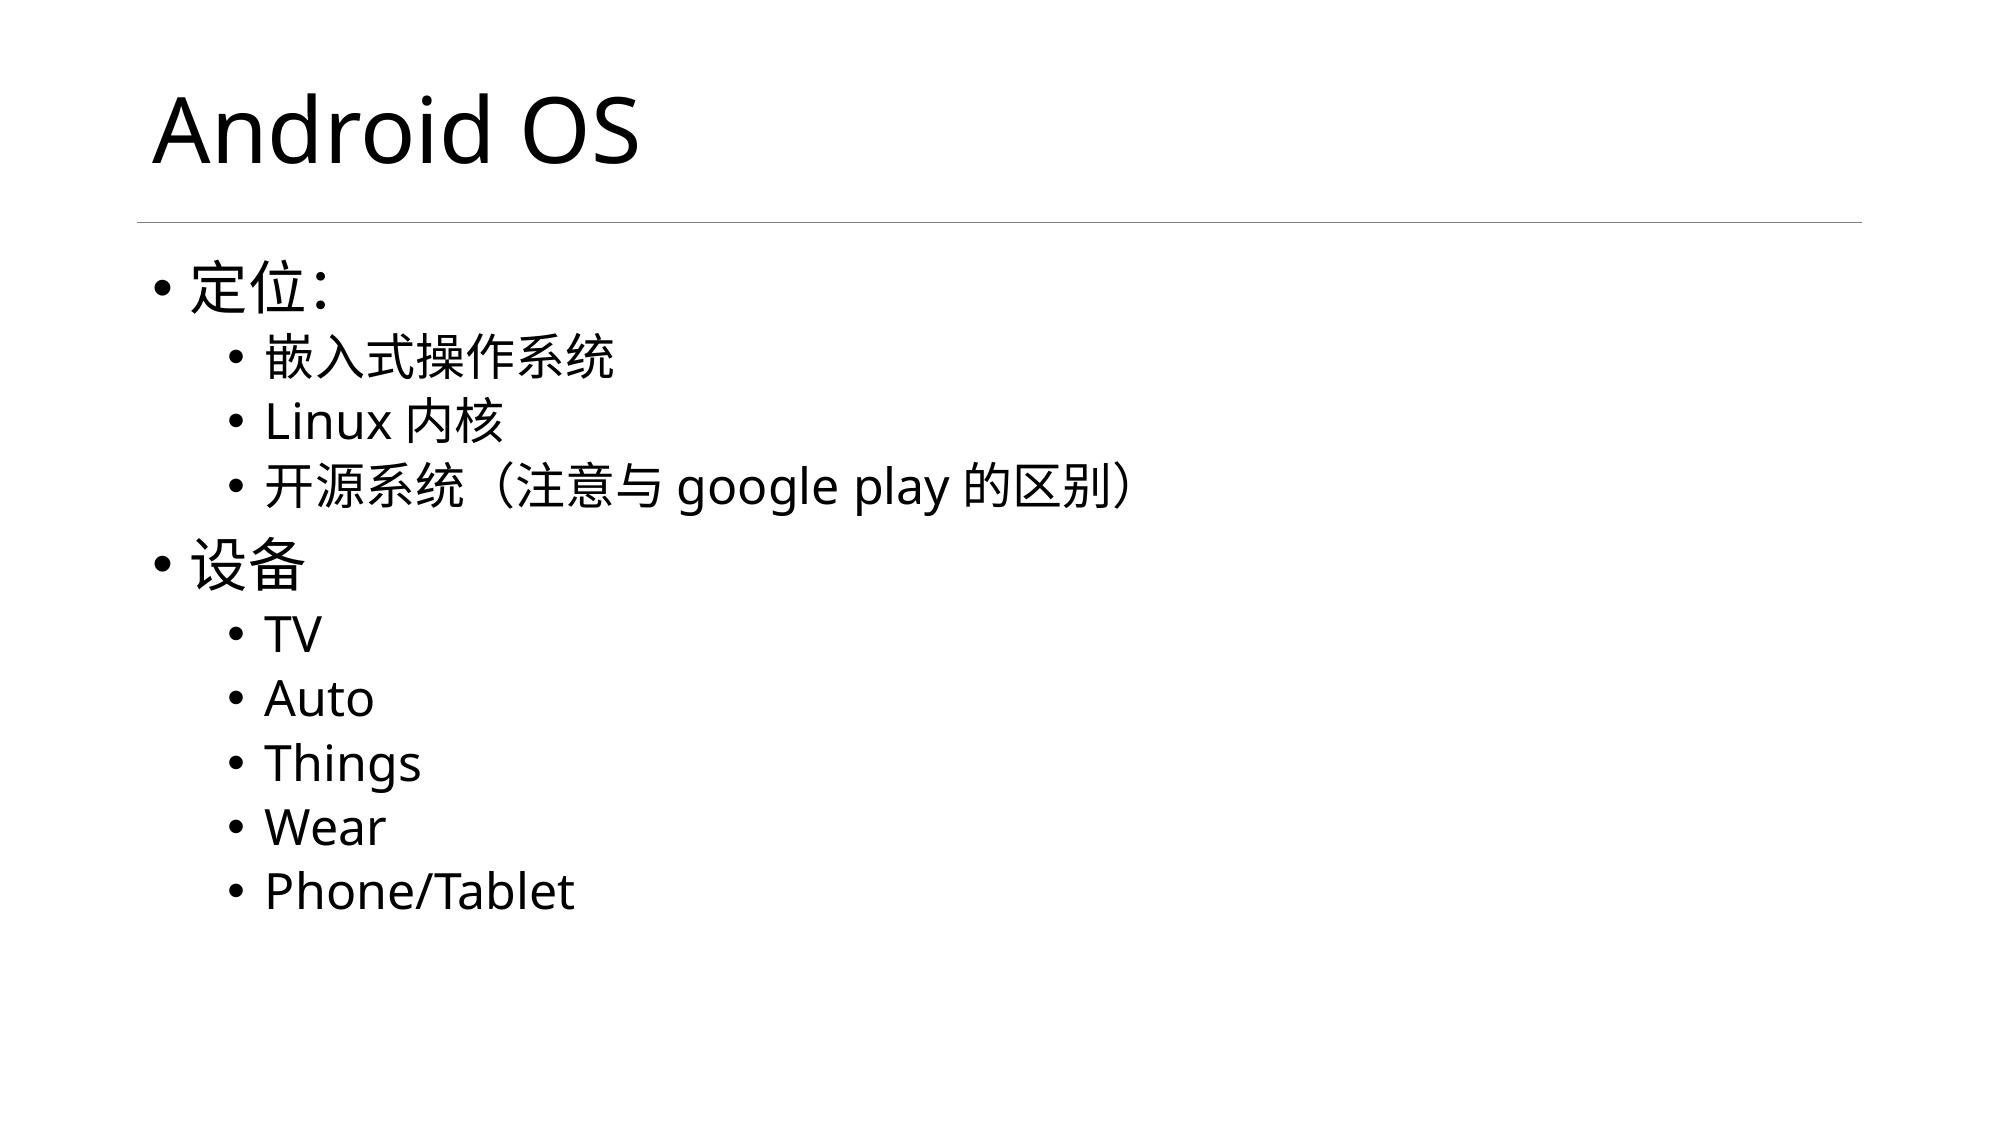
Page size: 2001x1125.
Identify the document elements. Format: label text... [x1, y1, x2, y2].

list 定位： 嵌入式操作系统 Linux内核 开源系统（注意与google play的区别） 设备 TV Auto Things Wear Phone/Tablet [137, 251, 1863, 1014]
title Android OS [137, 44, 1863, 223]
